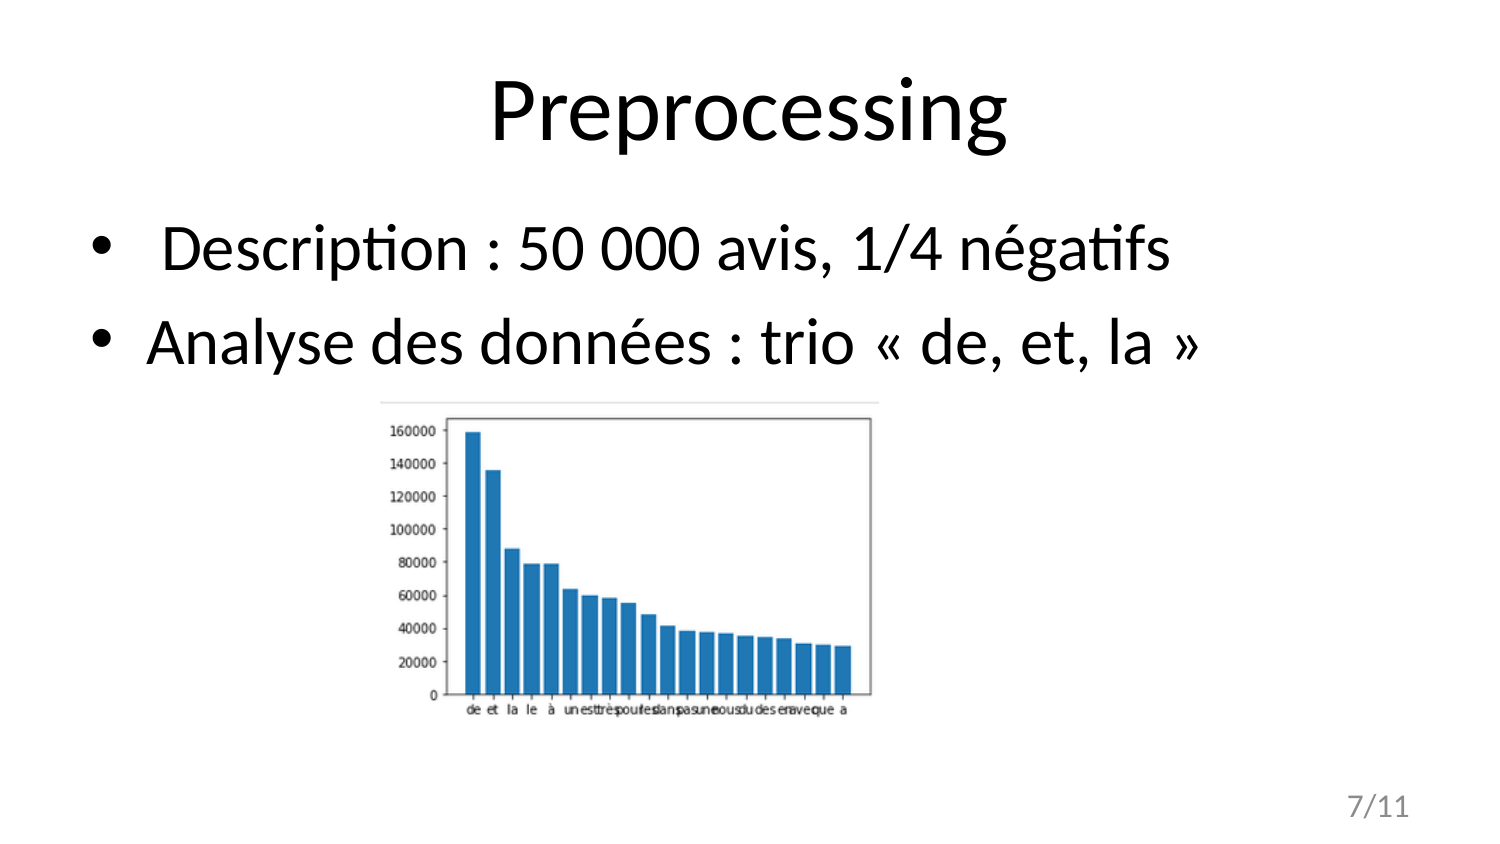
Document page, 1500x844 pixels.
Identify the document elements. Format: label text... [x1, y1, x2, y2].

picture [377, 401, 880, 721]
text_box Preprocessing [75, 33, 1425, 175]
text_box Description : 50 000 avis, 1/4 négatifs Analyse des données : trio « de, et, la » [75, 196, 1425, 754]
text_box <numéro>/11 [1074, 782, 1425, 827]
